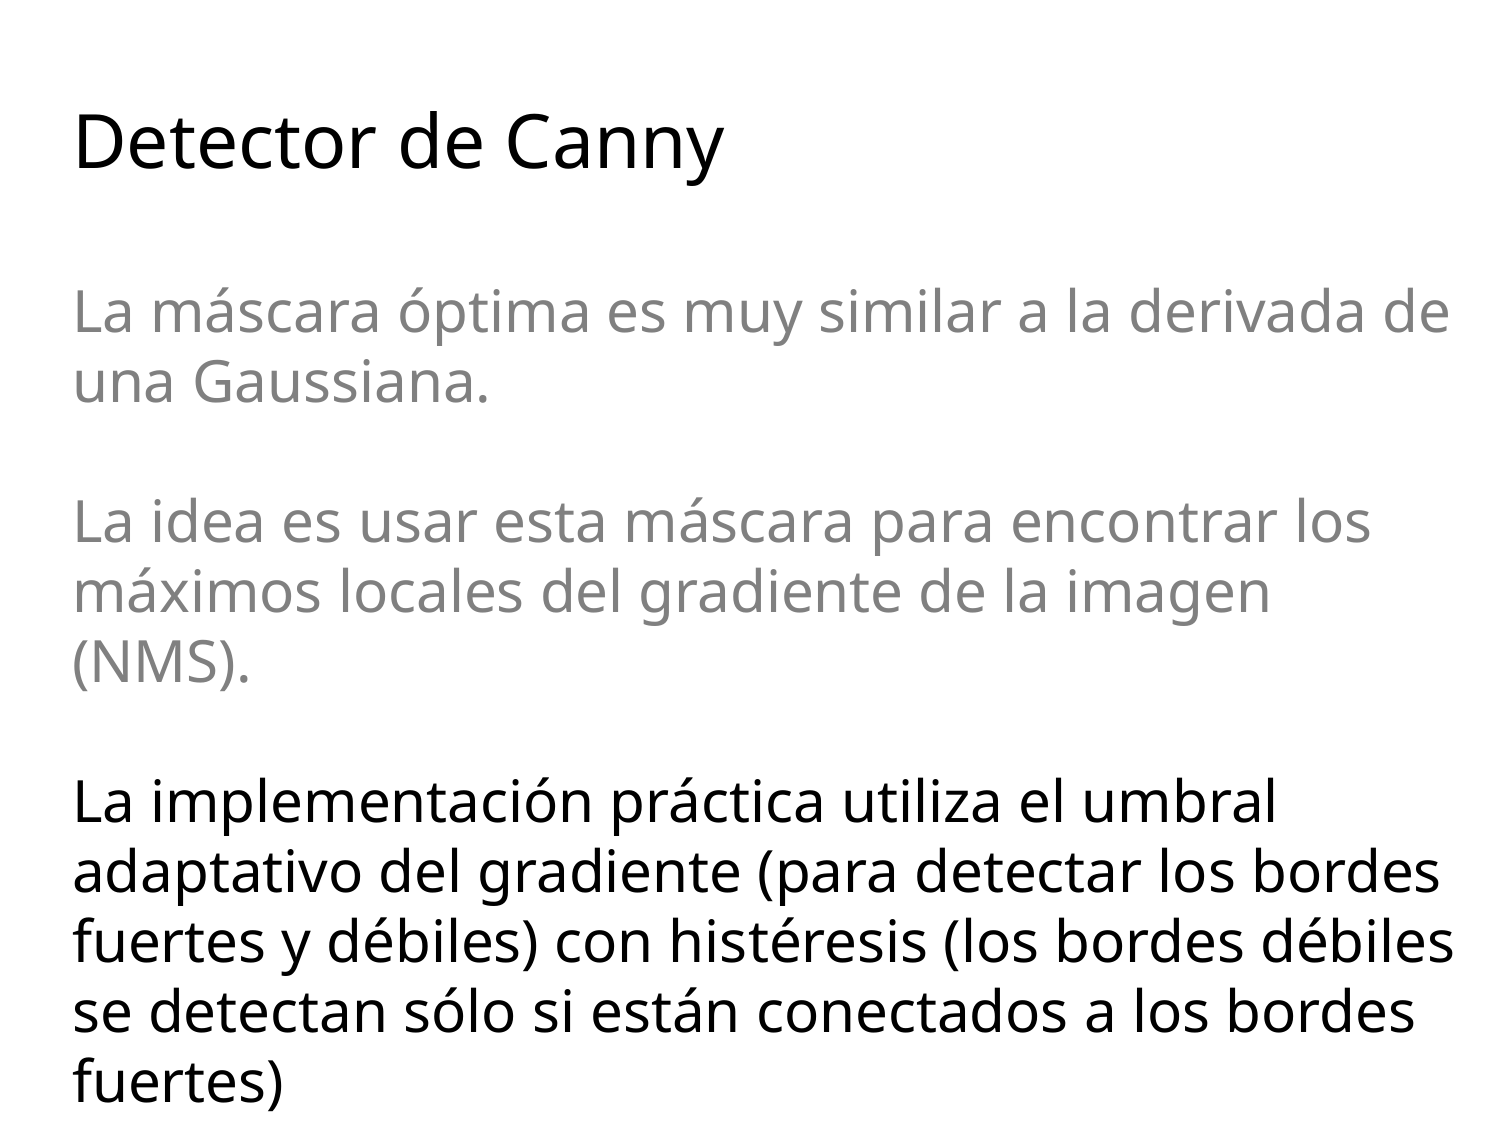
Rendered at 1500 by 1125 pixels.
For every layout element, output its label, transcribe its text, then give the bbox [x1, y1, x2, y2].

text_box Detector de Canny La máscara óptima es muy similar a la derivada de una Gaussiana. La idea es usar esta máscara para encontrar los máximos locales del gradiente de la imagen (NMS). La implementación práctica utiliza el umbral adaptativo del gradiente (para detectar los bordes fuertes y débiles) con histéresis (los bordes débiles se detectan sólo si están conectados a los bordes fuertes) [57, 86, 1480, 1125]
